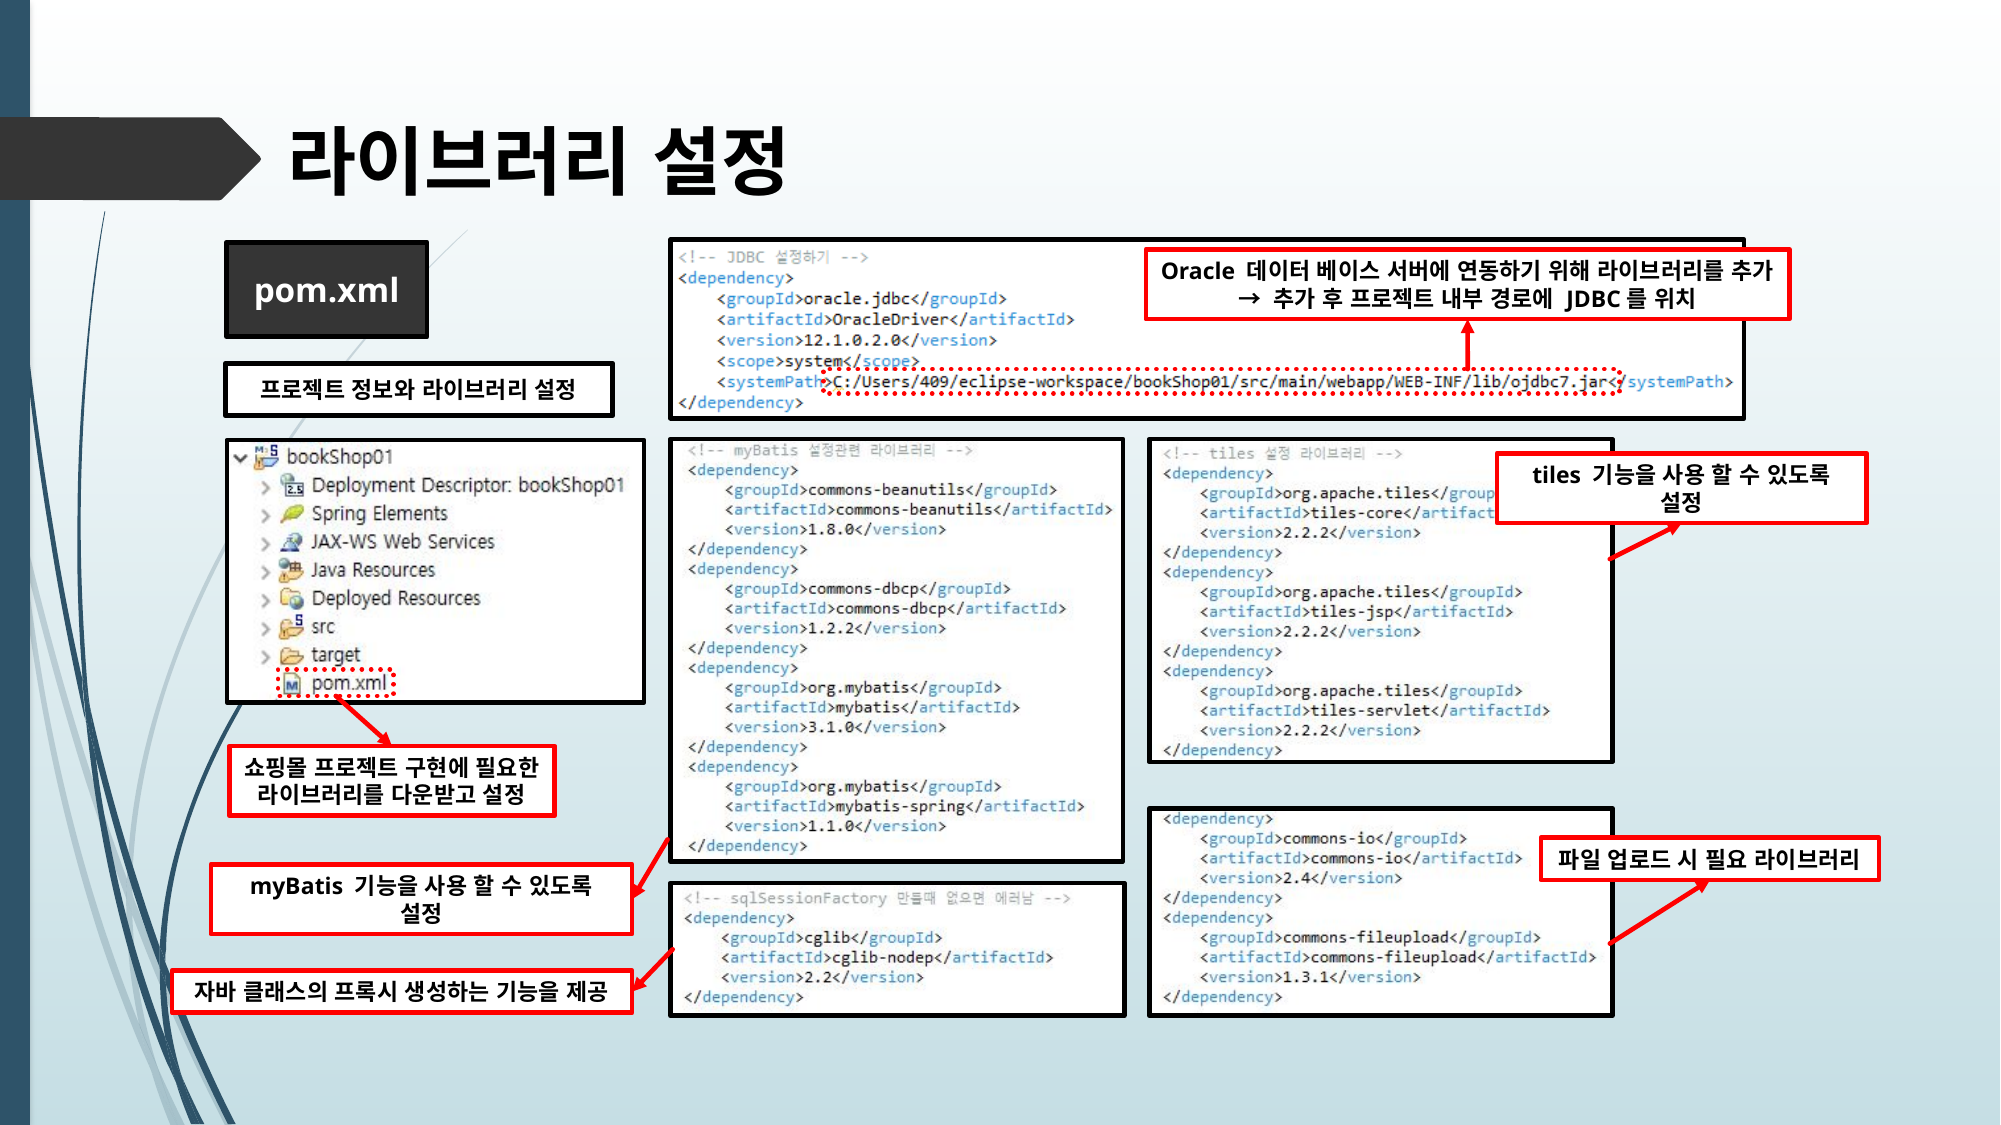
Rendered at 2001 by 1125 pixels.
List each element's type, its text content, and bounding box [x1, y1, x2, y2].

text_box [631, 949, 673, 993]
text_box 파일 업로드 시 필요 라이브러리 [1613, 837, 1880, 881]
picture [672, 441, 1121, 860]
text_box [1609, 495, 1683, 560]
picture [1151, 810, 1611, 1014]
text_box 라이브러리 설정 [272, 107, 806, 212]
text_box pom.xml [225, 240, 429, 338]
text_box 자바 클래스의 프록시 생성하는 기능을 제공 [171, 969, 633, 1014]
text_box 쇼핑몰 프로젝트 구현에 필요한 라이브러리를 다운받고 설정 [228, 745, 556, 817]
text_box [631, 839, 668, 886]
picture [672, 885, 1123, 1014]
text_box myBatis 기능을 사용 할 수 있도록 설정 [210, 863, 633, 935]
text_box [228, 442, 642, 701]
picture [672, 241, 1742, 417]
picture [1151, 441, 1611, 760]
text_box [1609, 880, 1711, 944]
text_box 프로젝트 정보와 라이브러리 설정 [224, 362, 614, 417]
text_box Oracle 데이터 베이스 서버에 연동하기 위해 라이브러리를 추가 → 추가 후 프로젝트 내부 경로에 JDBC를 위치 [1746, 248, 1791, 320]
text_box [335, 695, 393, 747]
text_box tiles 기능을 사용 할 수 있도록 설정 [1613, 452, 1868, 524]
